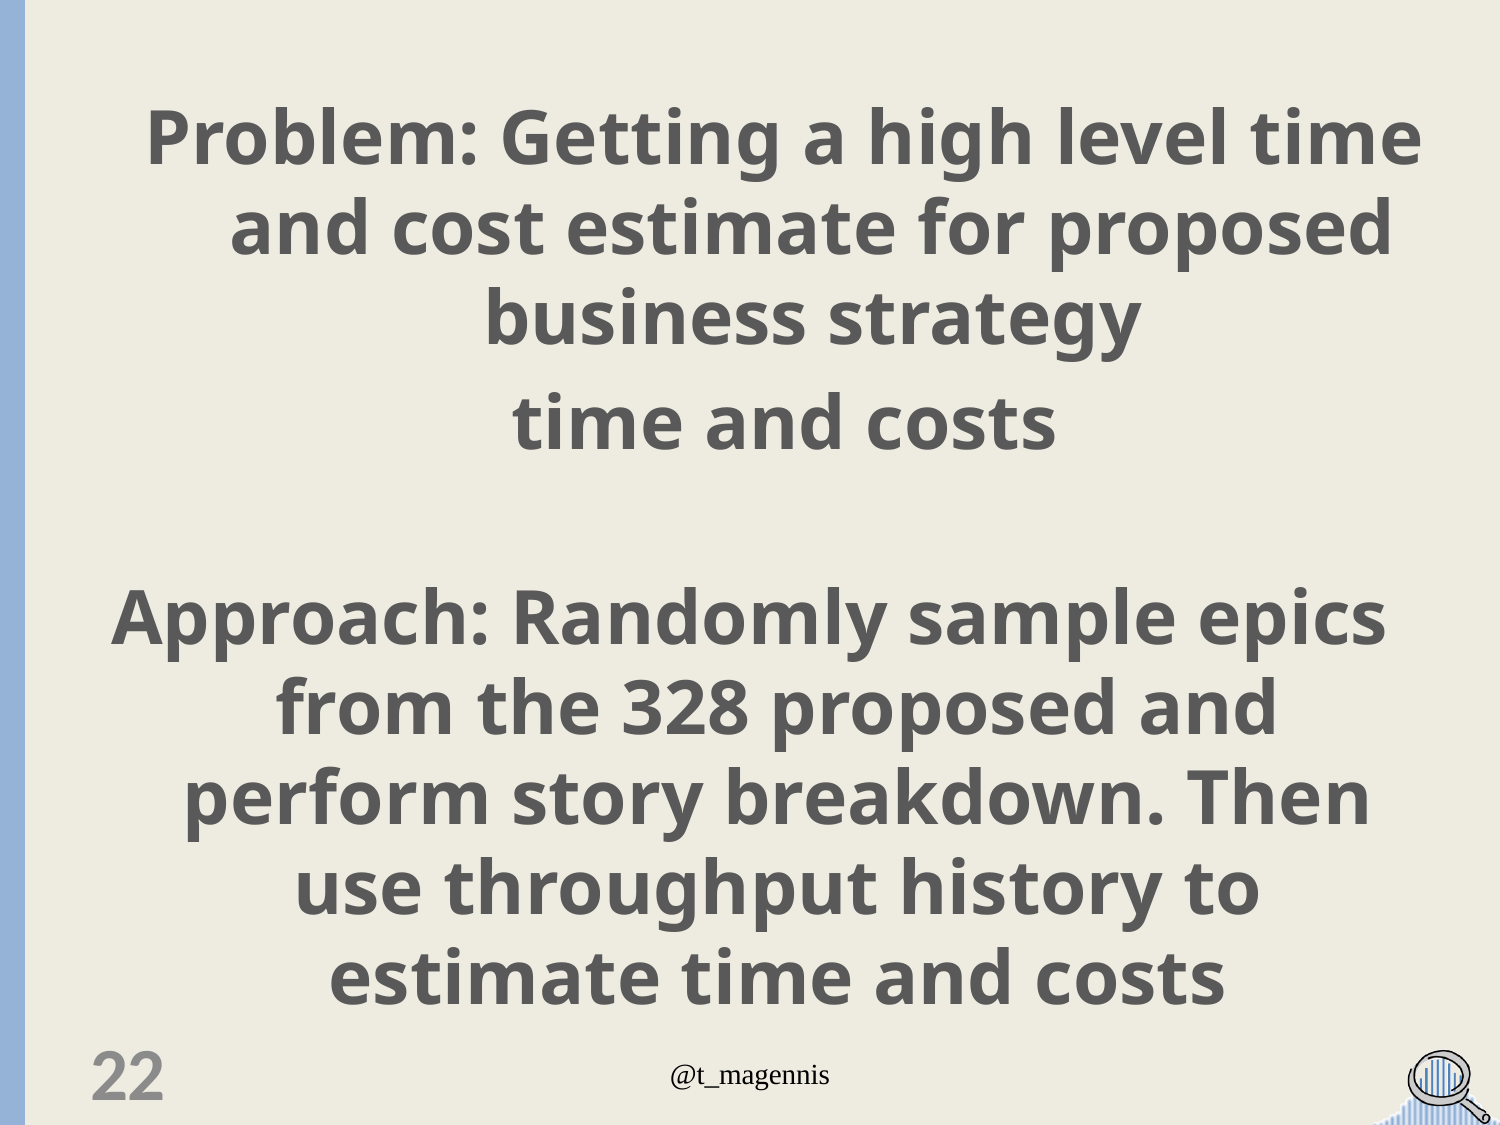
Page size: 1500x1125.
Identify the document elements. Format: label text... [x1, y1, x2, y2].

text_box Problem: Getting a high level time and cost estimate for proposed business strategy time and costs [125, 82, 1445, 433]
picture [1374, 1046, 1500, 1125]
footer @t_magennis [512, 1042, 988, 1103]
slide_number 22 [75, 1040, 425, 1100]
text_box Approach: Randomly sample epics from the 328 proposed and perform story breakdown. Then use throughput history to estimate time and costs [90, 562, 1410, 913]
